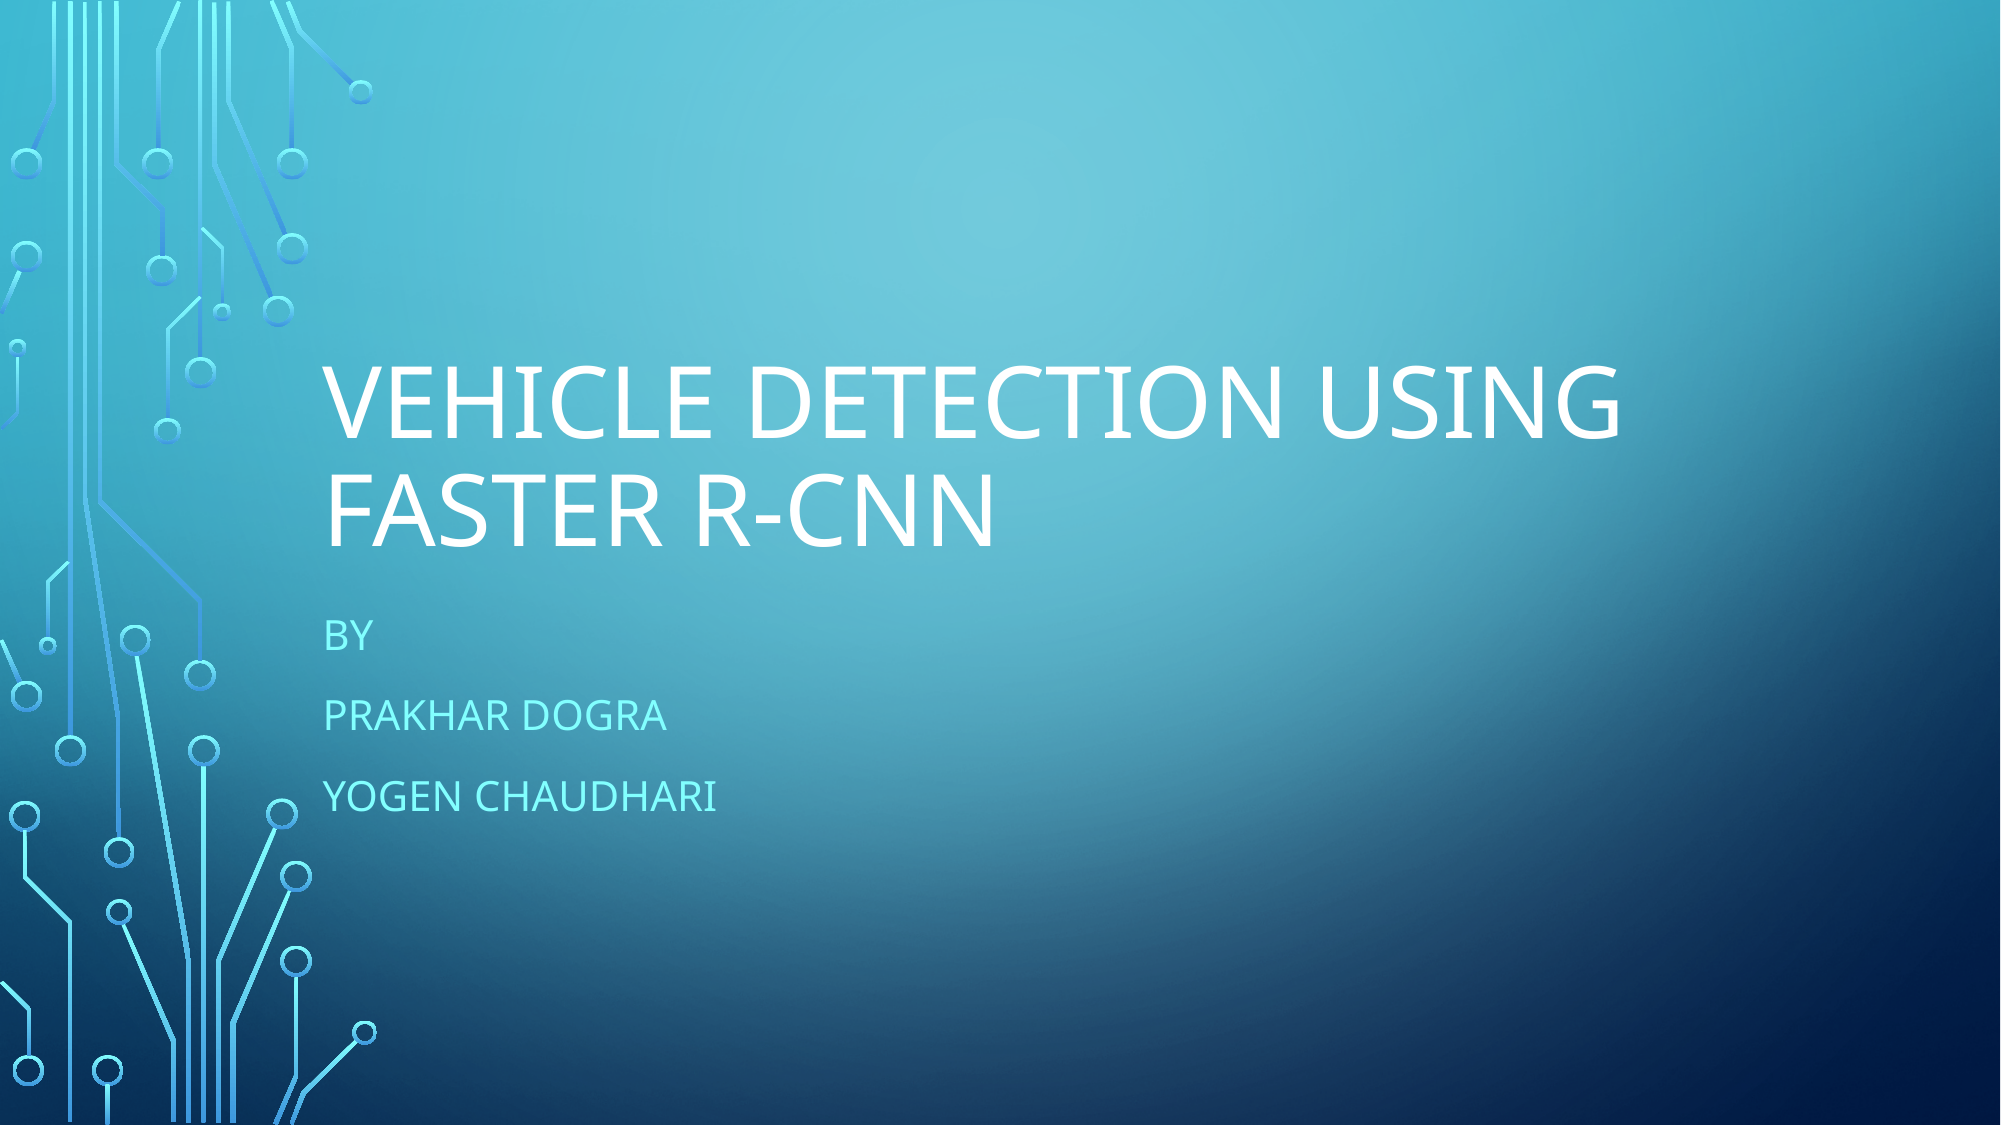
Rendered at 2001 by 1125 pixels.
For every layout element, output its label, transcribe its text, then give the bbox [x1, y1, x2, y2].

title Vehicle detection using faster r-cnn [307, 184, 1750, 576]
subtitle By Prakhar dogra Yogen chaudhari [307, 590, 1750, 863]
